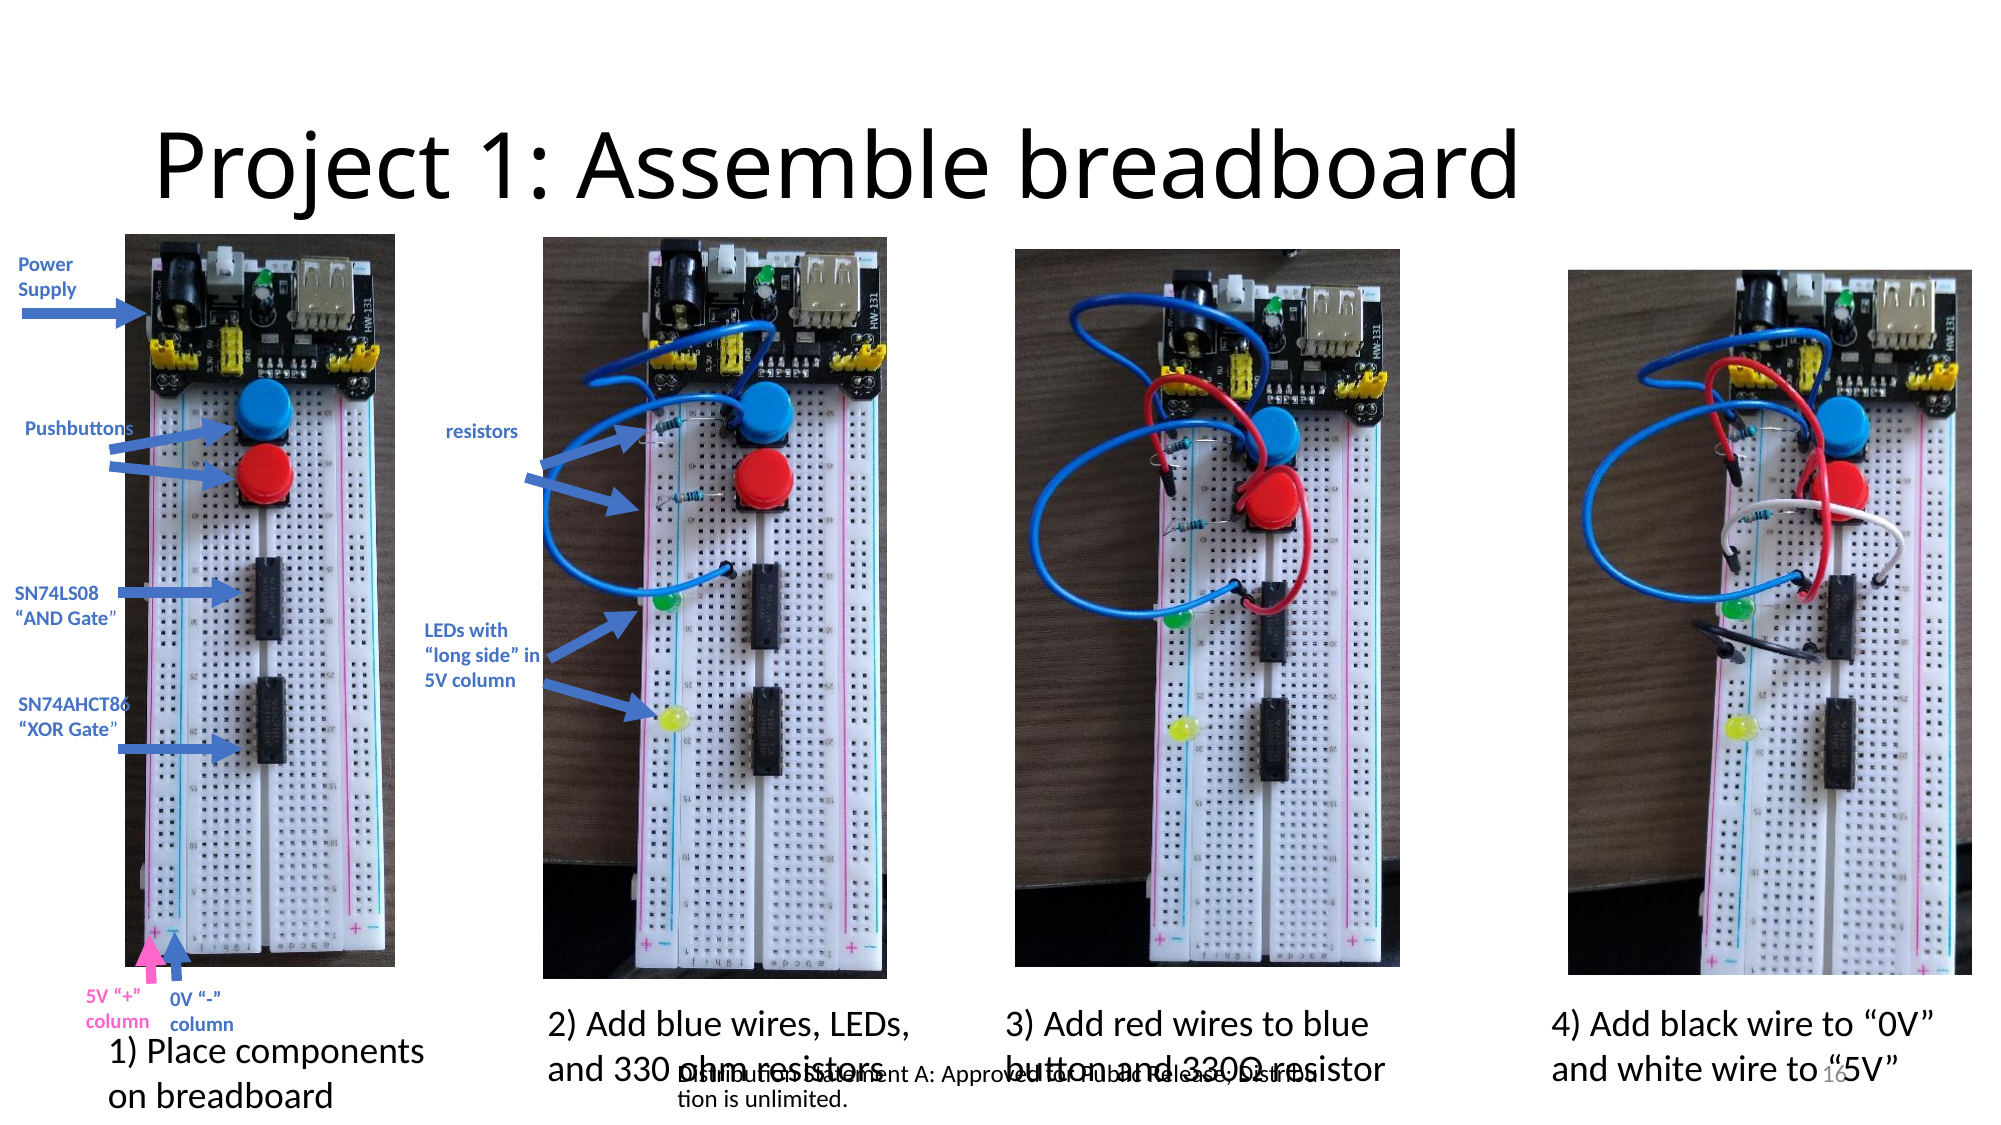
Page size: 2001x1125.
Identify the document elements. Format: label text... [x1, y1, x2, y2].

text_box 3) Add red wires to blue button and 330Ω resistor [990, 991, 1425, 1097]
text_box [549, 610, 638, 659]
picture [1416, 270, 2000, 974]
title Project 1: Assemble breadboard [137, 59, 1863, 278]
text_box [109, 426, 235, 450]
text_box 0V “-” column [155, 978, 307, 1044]
text_box Power Supply [3, 242, 125, 308]
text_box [525, 477, 640, 511]
text_box SN74LS08 “AND Gate” [0, 572, 125, 637]
slide_number 16 [1412, 1042, 1863, 1103]
text_box Pushbuttons [10, 407, 125, 448]
text_box 4) Add black wire to “0V” and white wire to “5V” [1536, 991, 1972, 1096]
text_box 5V “+” column [71, 974, 155, 1040]
footer Distribution Statement A: Approved for Public Release; Distribution is unlimited. [662, 1042, 1338, 1103]
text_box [543, 683, 658, 716]
text_box 1) Place components on breadboard [93, 1018, 455, 1124]
picture [543, 237, 887, 979]
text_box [541, 429, 648, 466]
picture [1015, 249, 1400, 967]
text_box LEDs with “long side” in 5V column [409, 608, 543, 699]
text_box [109, 466, 235, 480]
picture [125, 234, 395, 976]
text_box SN74AHCT86 “XOR Gate” [3, 683, 125, 748]
text_box 2) Add blue wires, LEDs, and 330 ohm resistors [532, 991, 968, 1097]
text_box resistors [430, 410, 543, 451]
